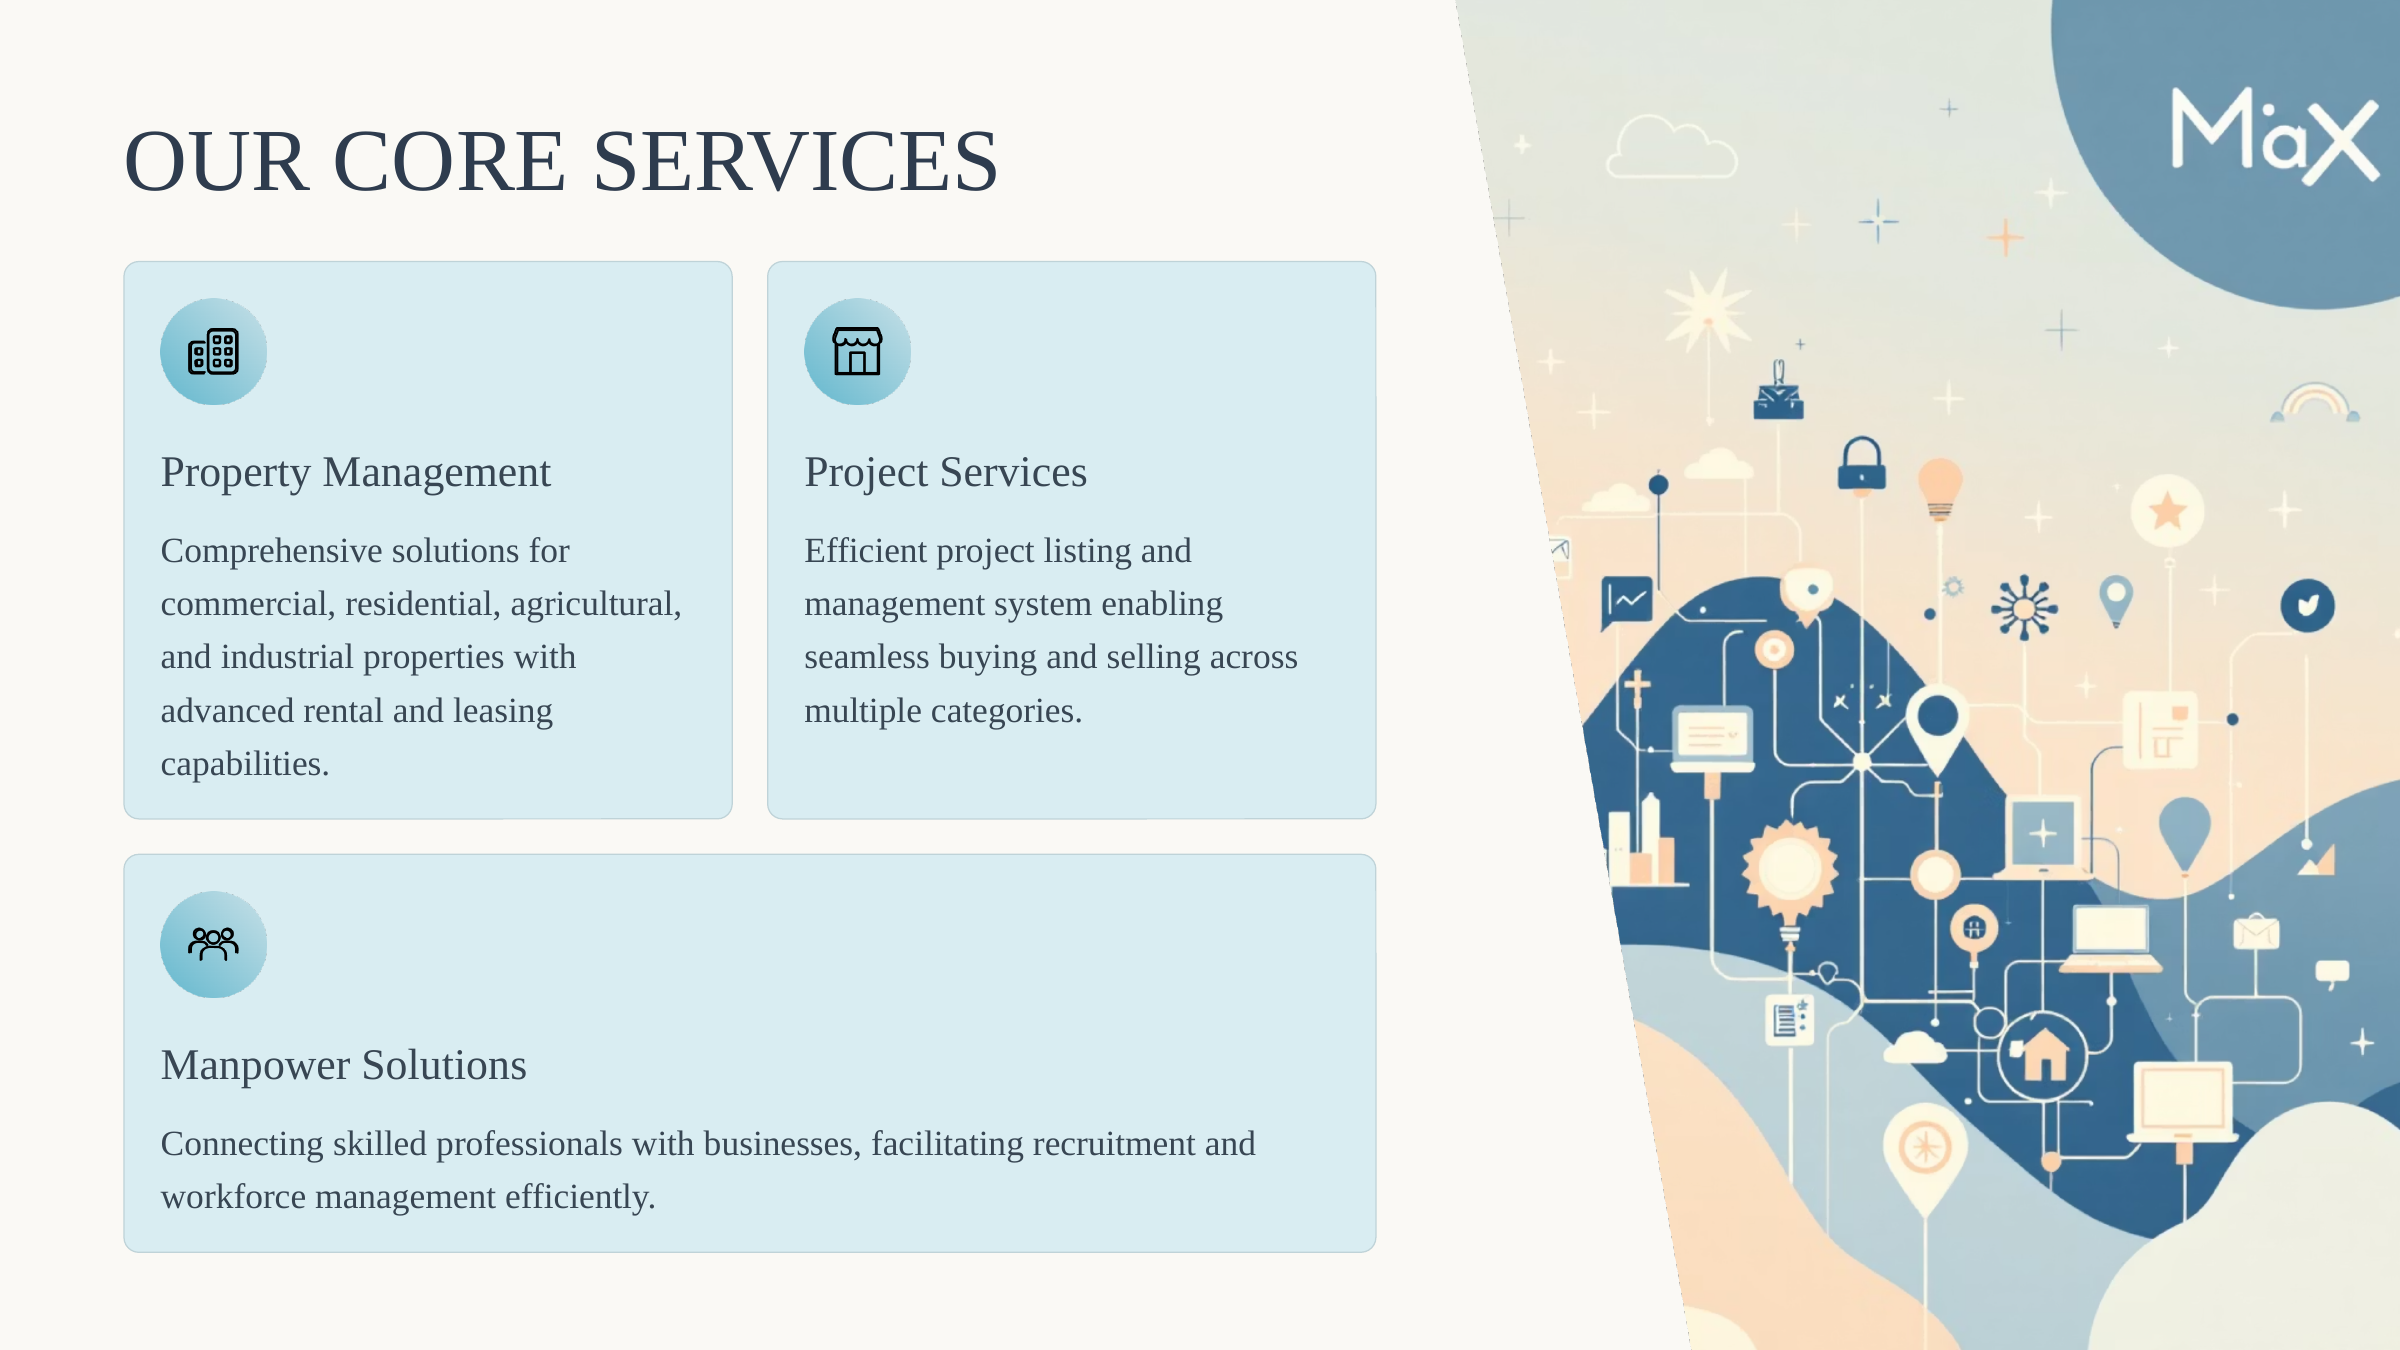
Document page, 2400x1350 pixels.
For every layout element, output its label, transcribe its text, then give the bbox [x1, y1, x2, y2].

picture [804, 298, 911, 405]
picture [1454, 0, 2400, 1350]
text_box Manpower Solutions [160, 1032, 604, 1089]
text_box [767, 261, 1376, 819]
text_box OUR CORE SERVICES [123, 97, 1010, 209]
text_box Property Management [160, 439, 619, 496]
picture [160, 298, 267, 405]
text_box Comprehensive solutions for commercial, residential, agricultural, and industrial properties with advanced rental and leasing capabilities. [160, 516, 696, 783]
picture [160, 890, 267, 998]
text_box [123, 854, 1376, 1253]
text_box Efficient project listing and management system enabling seamless buying and selling across multiple categories. [804, 516, 1340, 730]
text_box Connecting skilled professionals with businesses, facilitating recruitment and workforce management efficiently. [160, 1109, 1340, 1216]
text_box [123, 261, 733, 819]
text_box Project Services [804, 439, 1248, 496]
